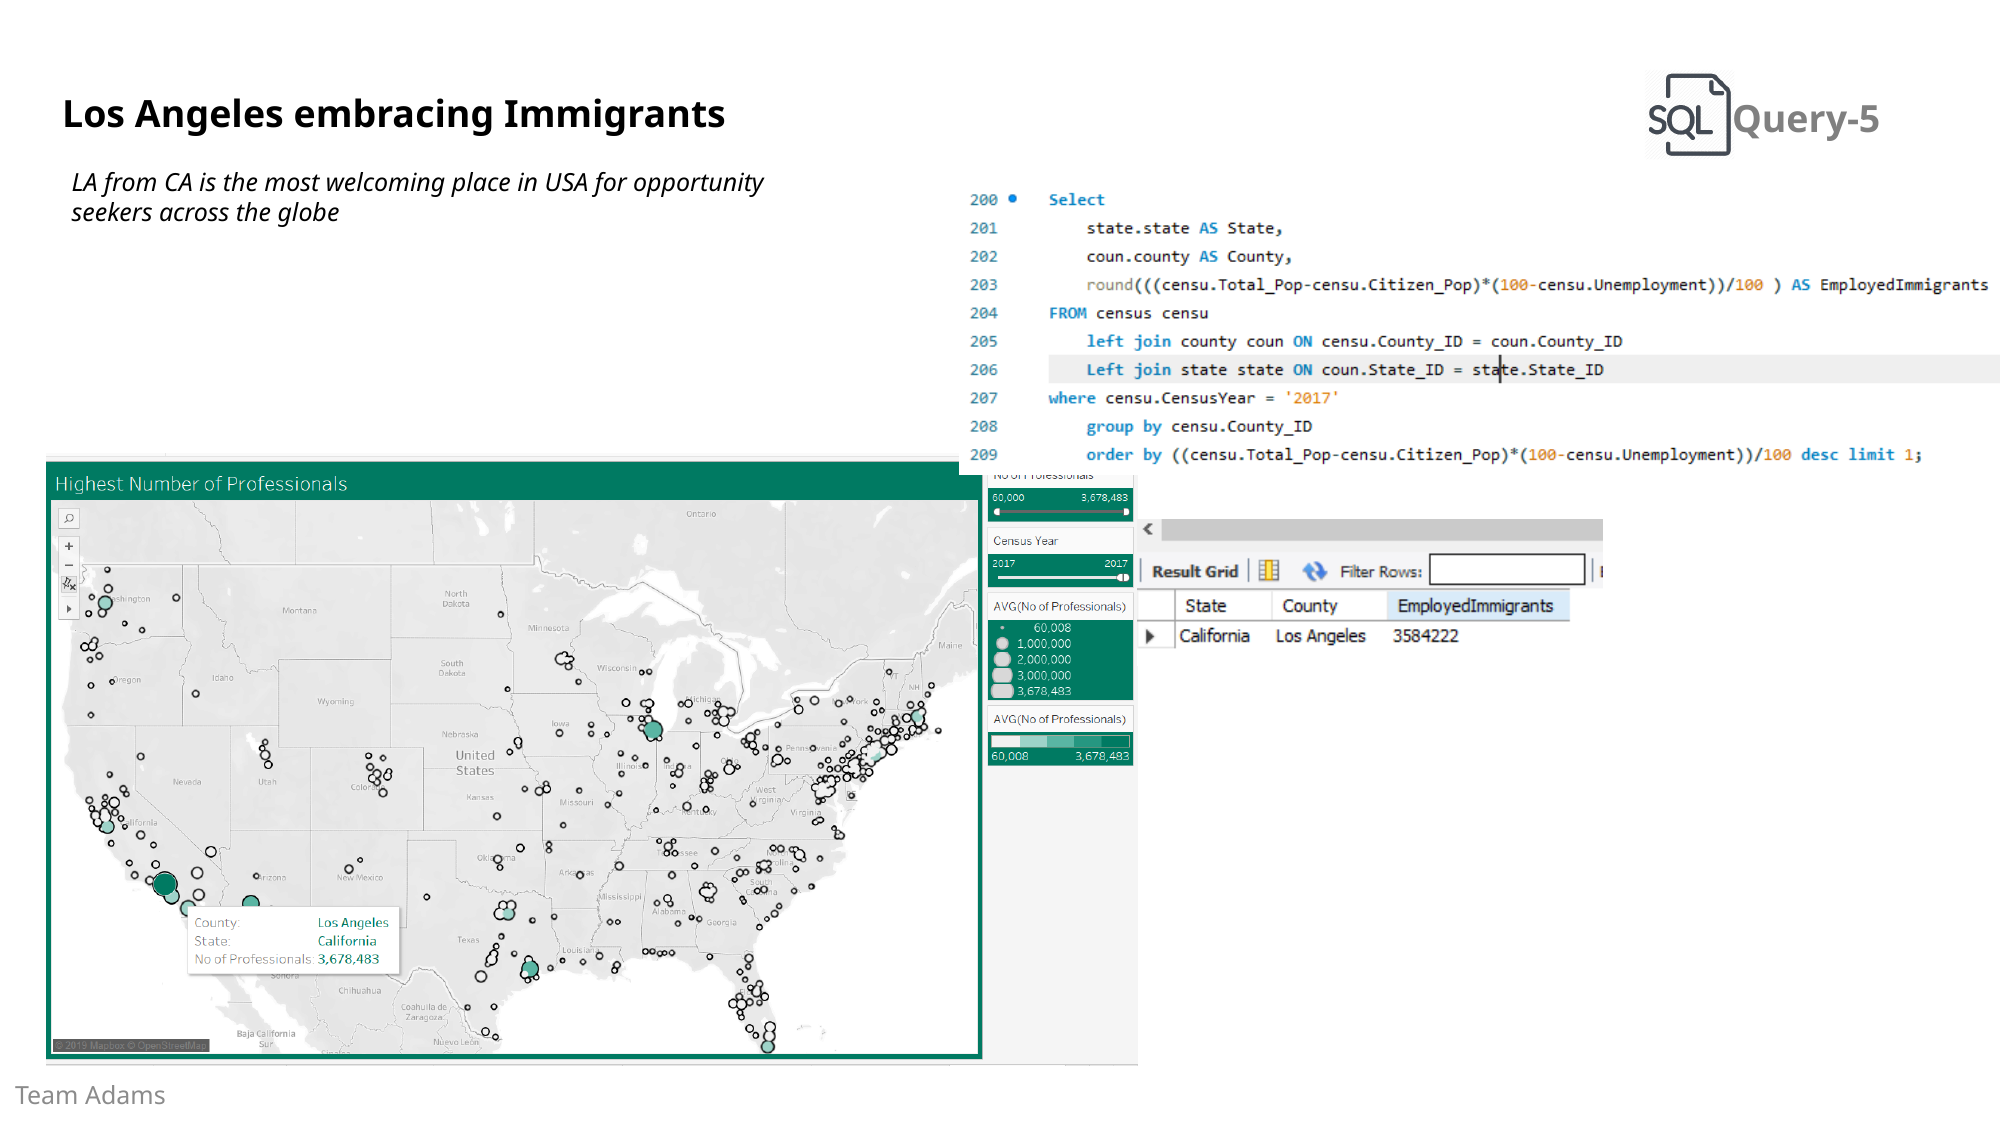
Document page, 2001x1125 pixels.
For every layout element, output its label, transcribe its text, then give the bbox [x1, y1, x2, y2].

footer Team Adams [0, 1065, 675, 1125]
text_box Los Angeles embracing Immigrants [47, 59, 742, 143]
picture [1644, 69, 1735, 160]
text_box LA from CA is the most welcoming place in USA for opportunity seekers across the globe [56, 159, 800, 234]
picture [46, 177, 2000, 1066]
text_box Query-5 [1735, 87, 1953, 148]
